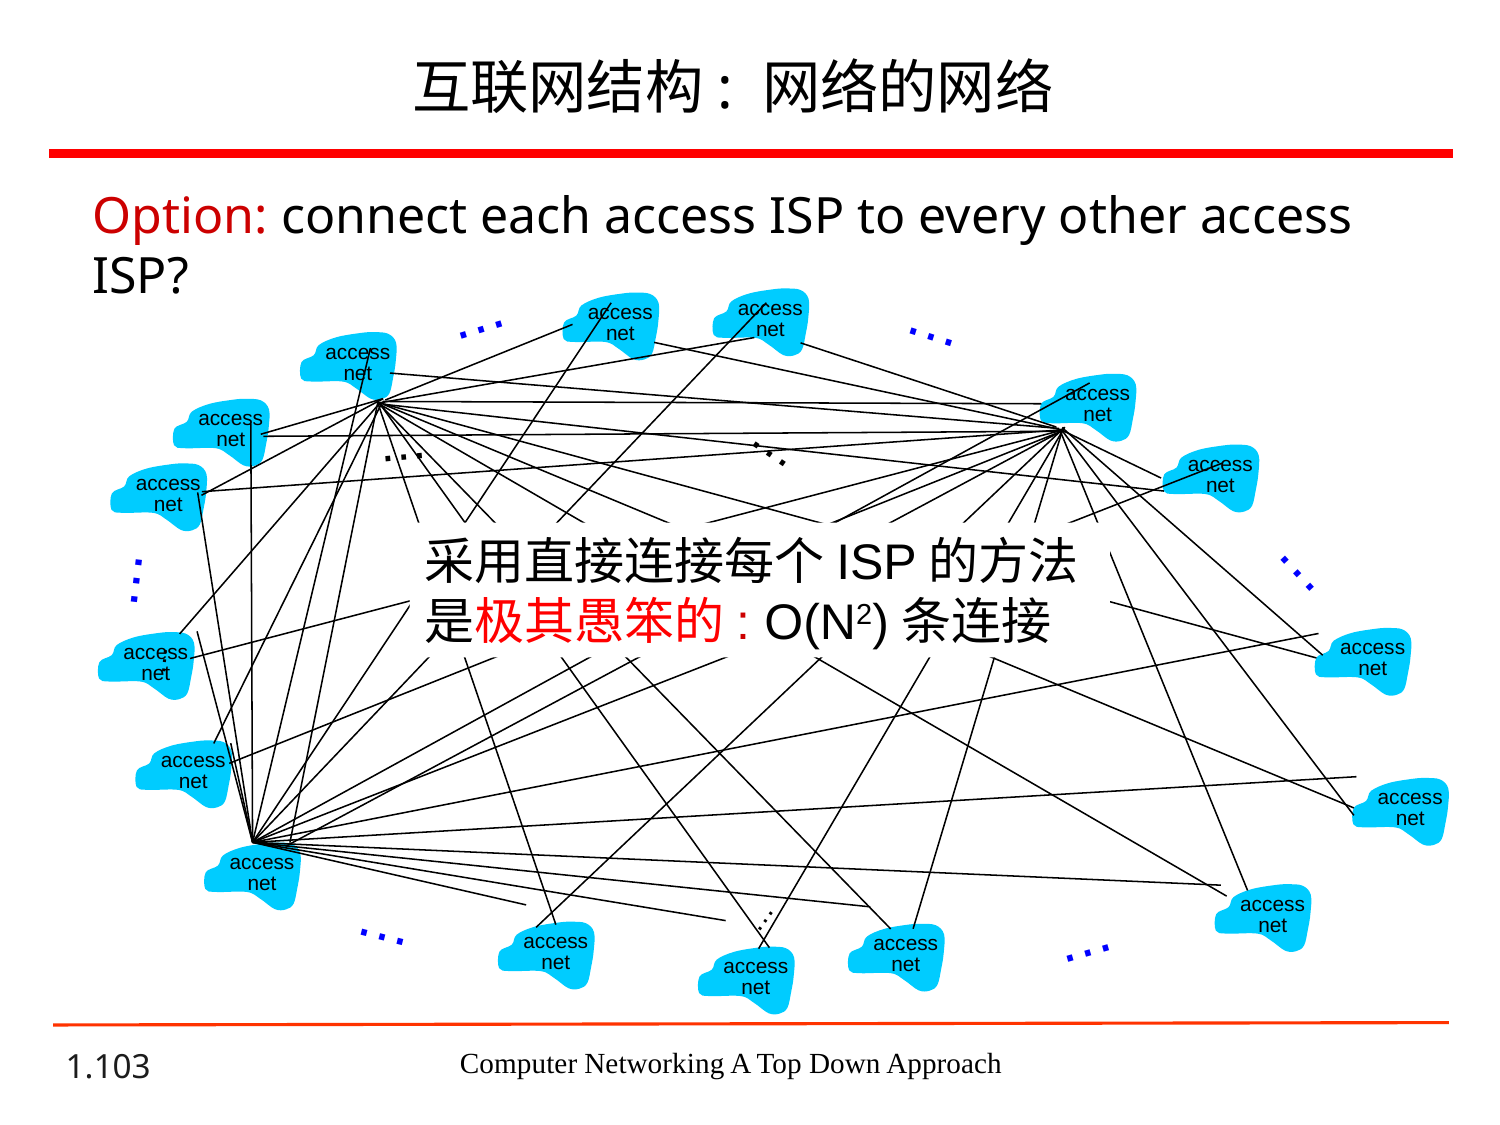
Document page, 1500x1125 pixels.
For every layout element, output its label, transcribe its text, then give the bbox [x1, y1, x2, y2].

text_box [73, 267, 1459, 1016]
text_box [469, 642, 1334, 873]
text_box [148, 302, 1357, 957]
title 互联网结构: 网络的网络 [41, 26, 1424, 144]
list Option: connect each access ISP to every other access ISP? [77, 175, 1424, 266]
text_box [179, 324, 1355, 948]
